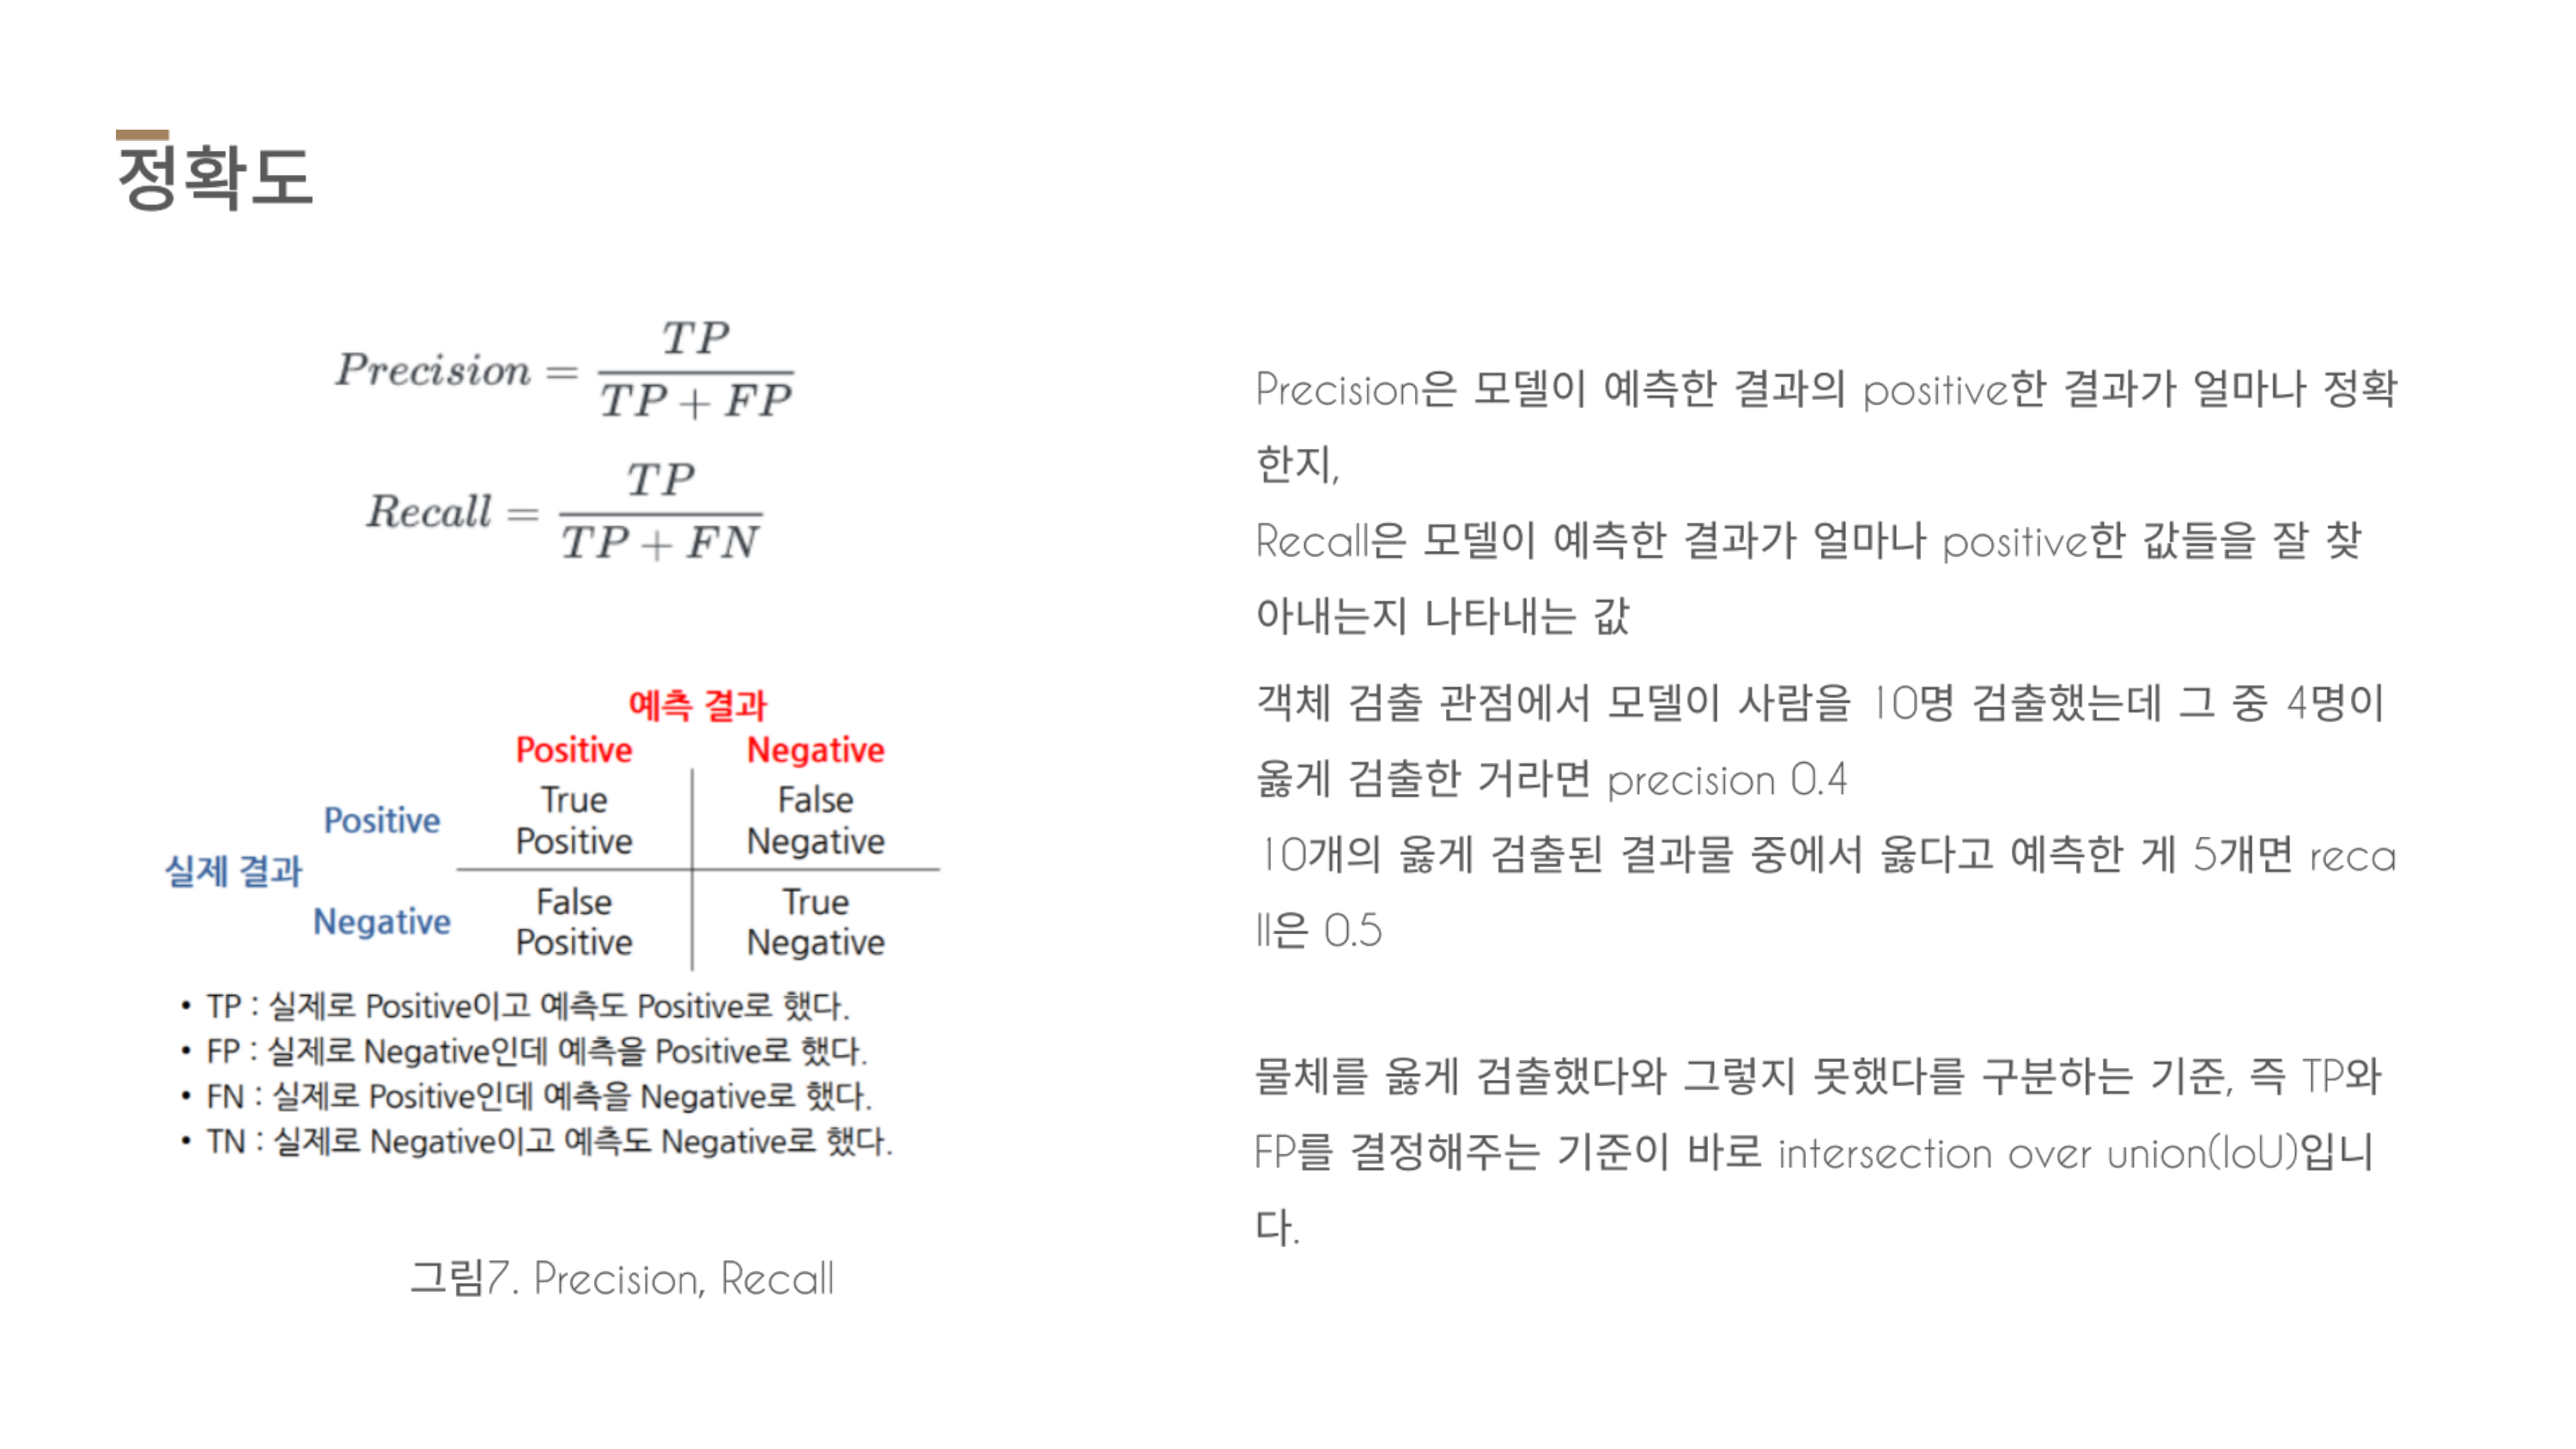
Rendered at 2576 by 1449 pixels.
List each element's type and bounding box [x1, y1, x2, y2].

picture [1249, 353, 2419, 655]
text_box [116, 130, 170, 141]
picture [403, 1242, 851, 1319]
text_box [0, 637, 1199, 1179]
picture [1248, 1040, 2403, 1267]
picture [1249, 667, 2415, 975]
picture [105, 117, 347, 244]
text_box [158, 288, 1029, 603]
